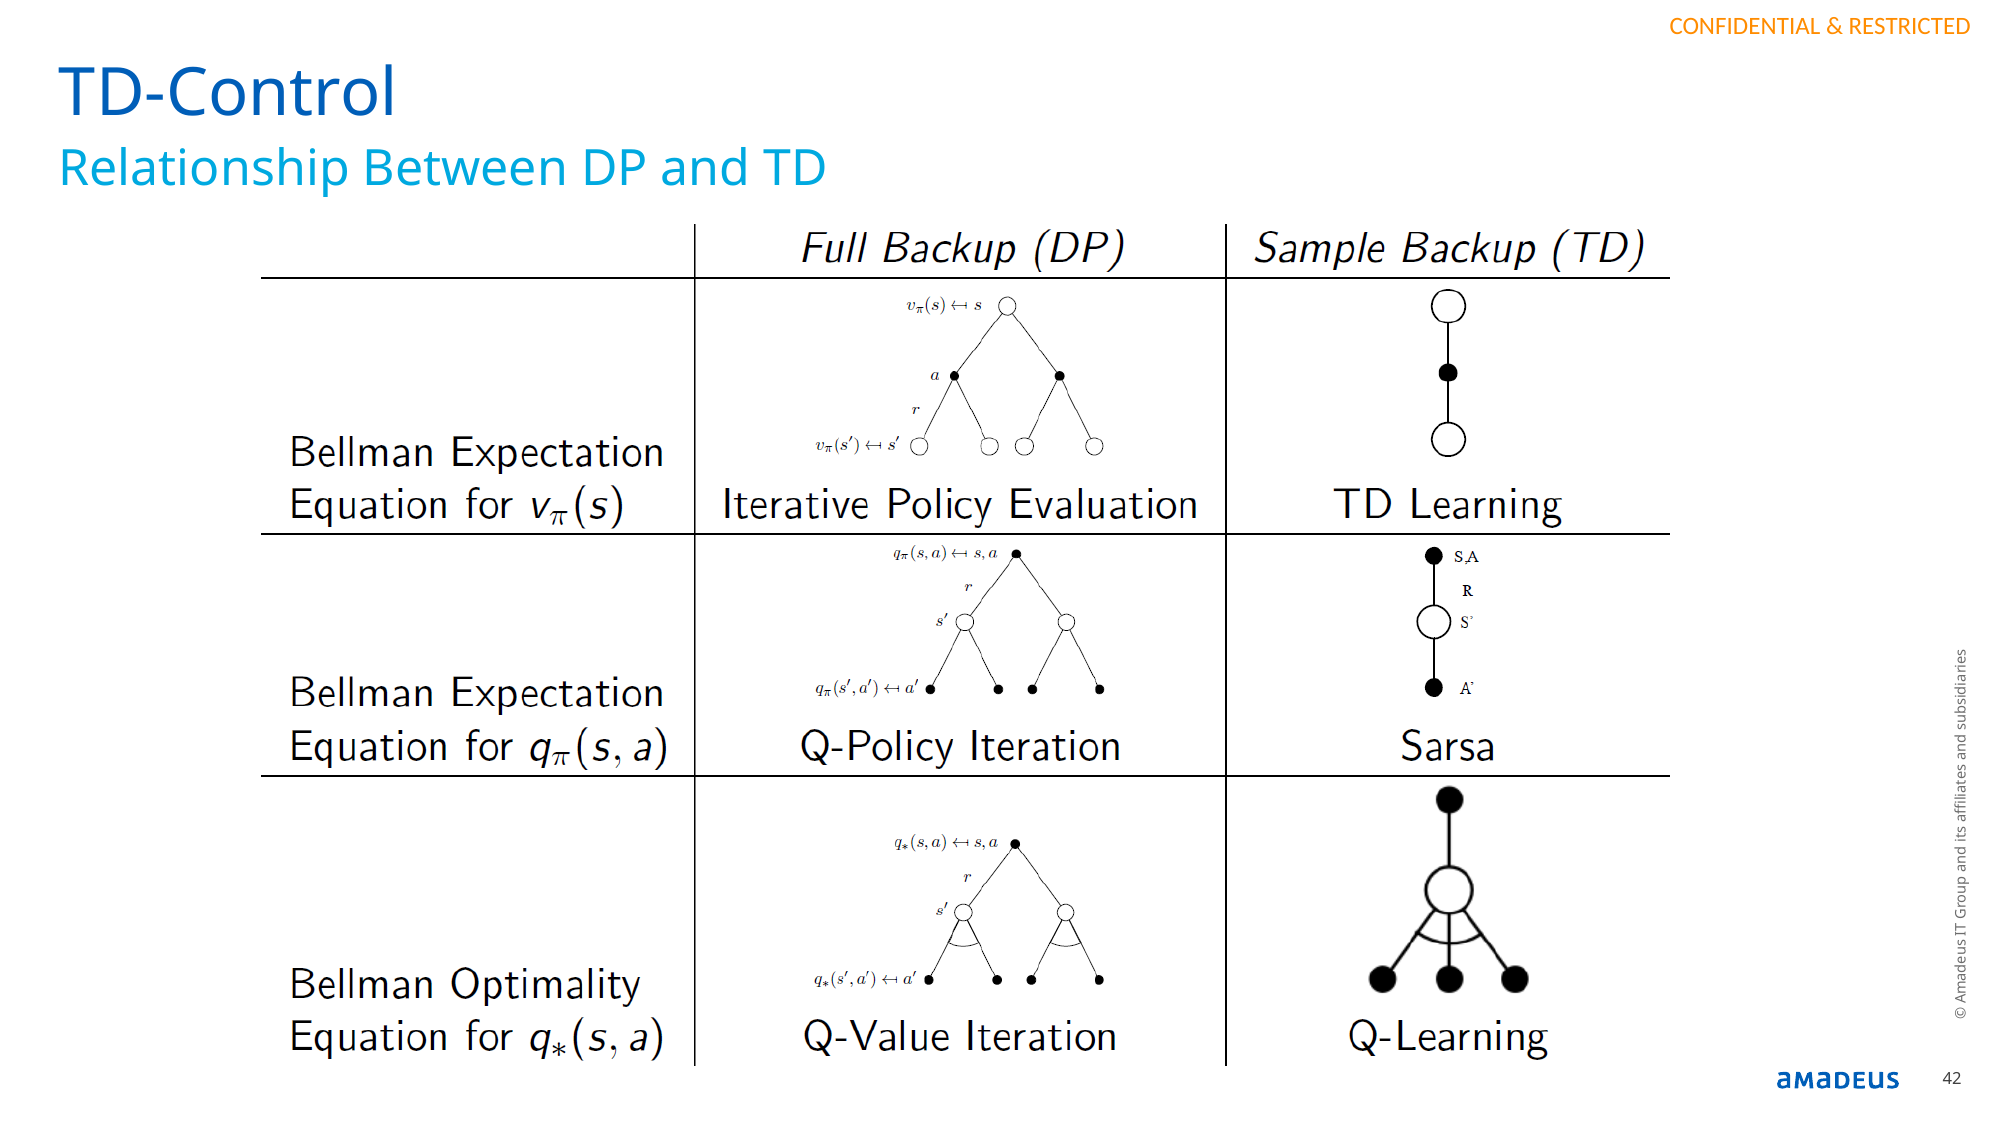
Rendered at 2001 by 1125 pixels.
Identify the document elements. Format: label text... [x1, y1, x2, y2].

title TD-Control [43, 48, 1890, 128]
list Relationship Between DP and TD [43, 127, 1886, 205]
slide_number 42 [1931, 1069, 1973, 1090]
picture [238, 203, 1696, 1090]
footer © Amadeus IT Group and its affiliates and subsidiaries [1941, 528, 1979, 1035]
